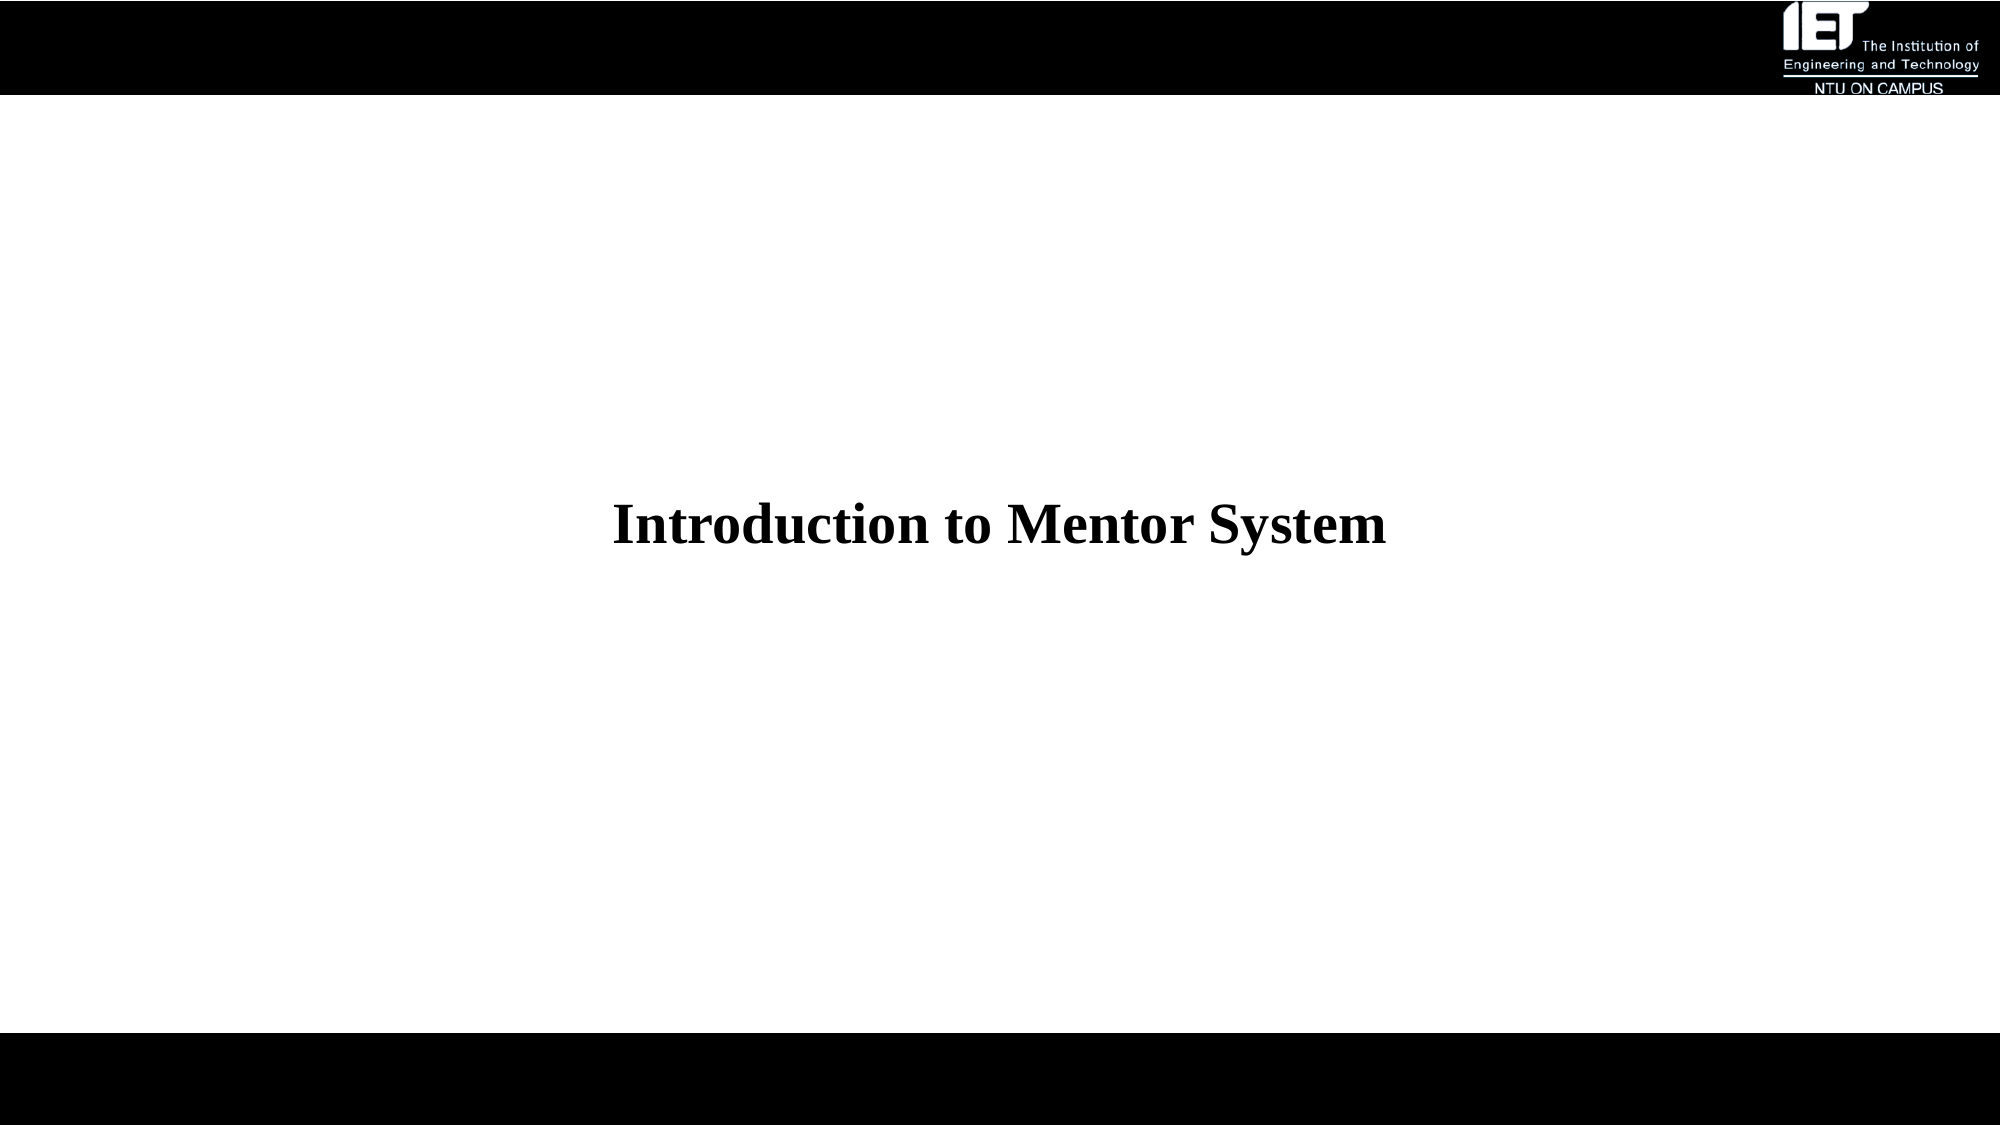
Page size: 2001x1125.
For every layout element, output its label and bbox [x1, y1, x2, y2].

text_box [0, 1, 2000, 1125]
